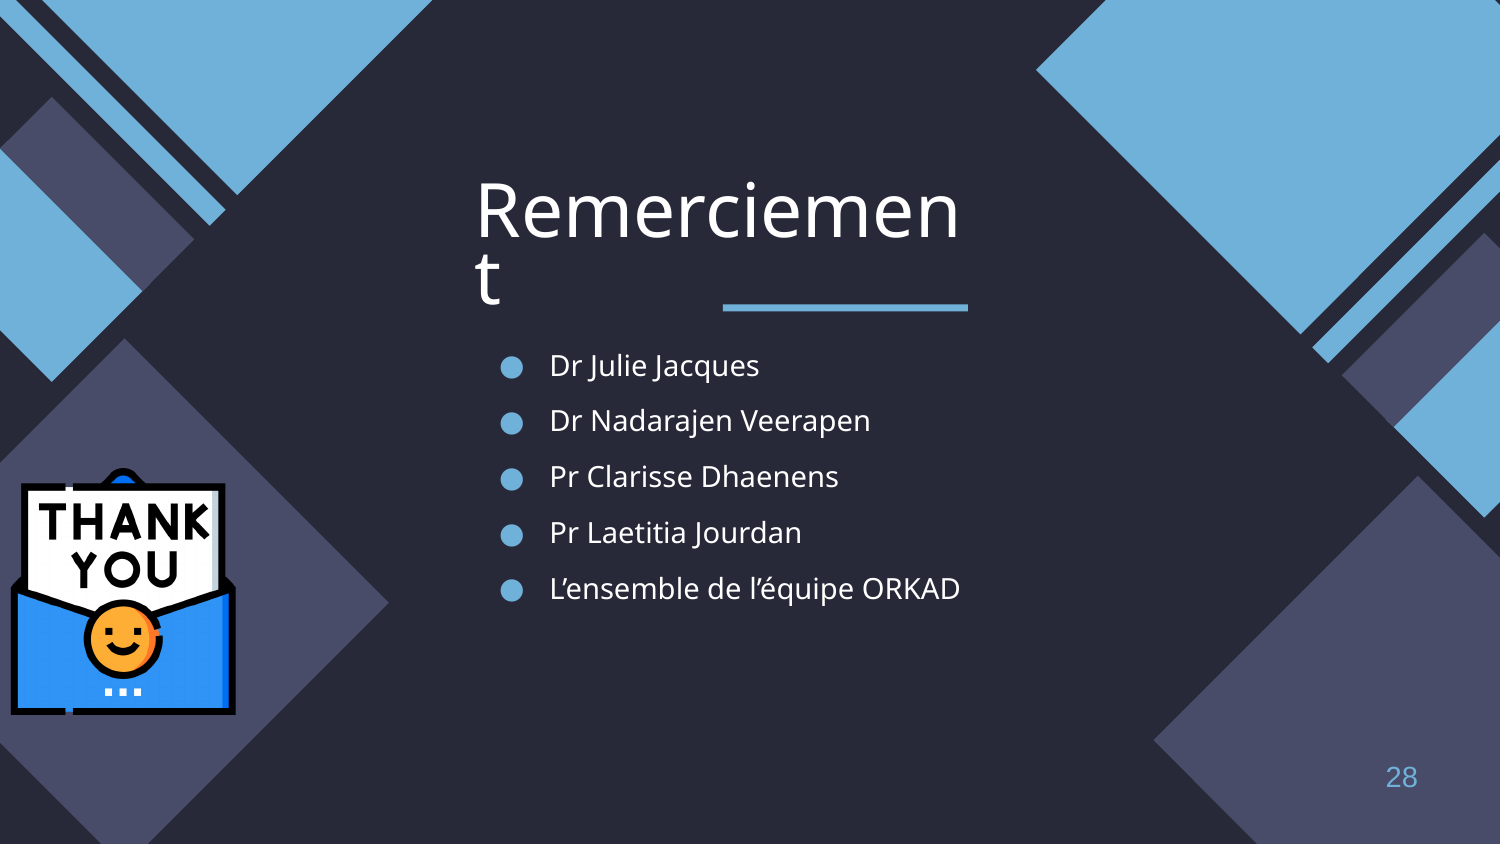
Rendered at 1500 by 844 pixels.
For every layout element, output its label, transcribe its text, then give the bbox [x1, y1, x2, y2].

text_box [722, 304, 968, 312]
picture [0, 468, 247, 715]
title Remerciement [459, 169, 987, 332]
text_box 28 [1370, 750, 1444, 801]
list Dr Julie Jacques Dr Nadarajen Veerapen Pr Clarisse Dhaenens Pr Laetitia Jourdan L’ensemble de l’équipe ORKAD [459, 332, 987, 664]
